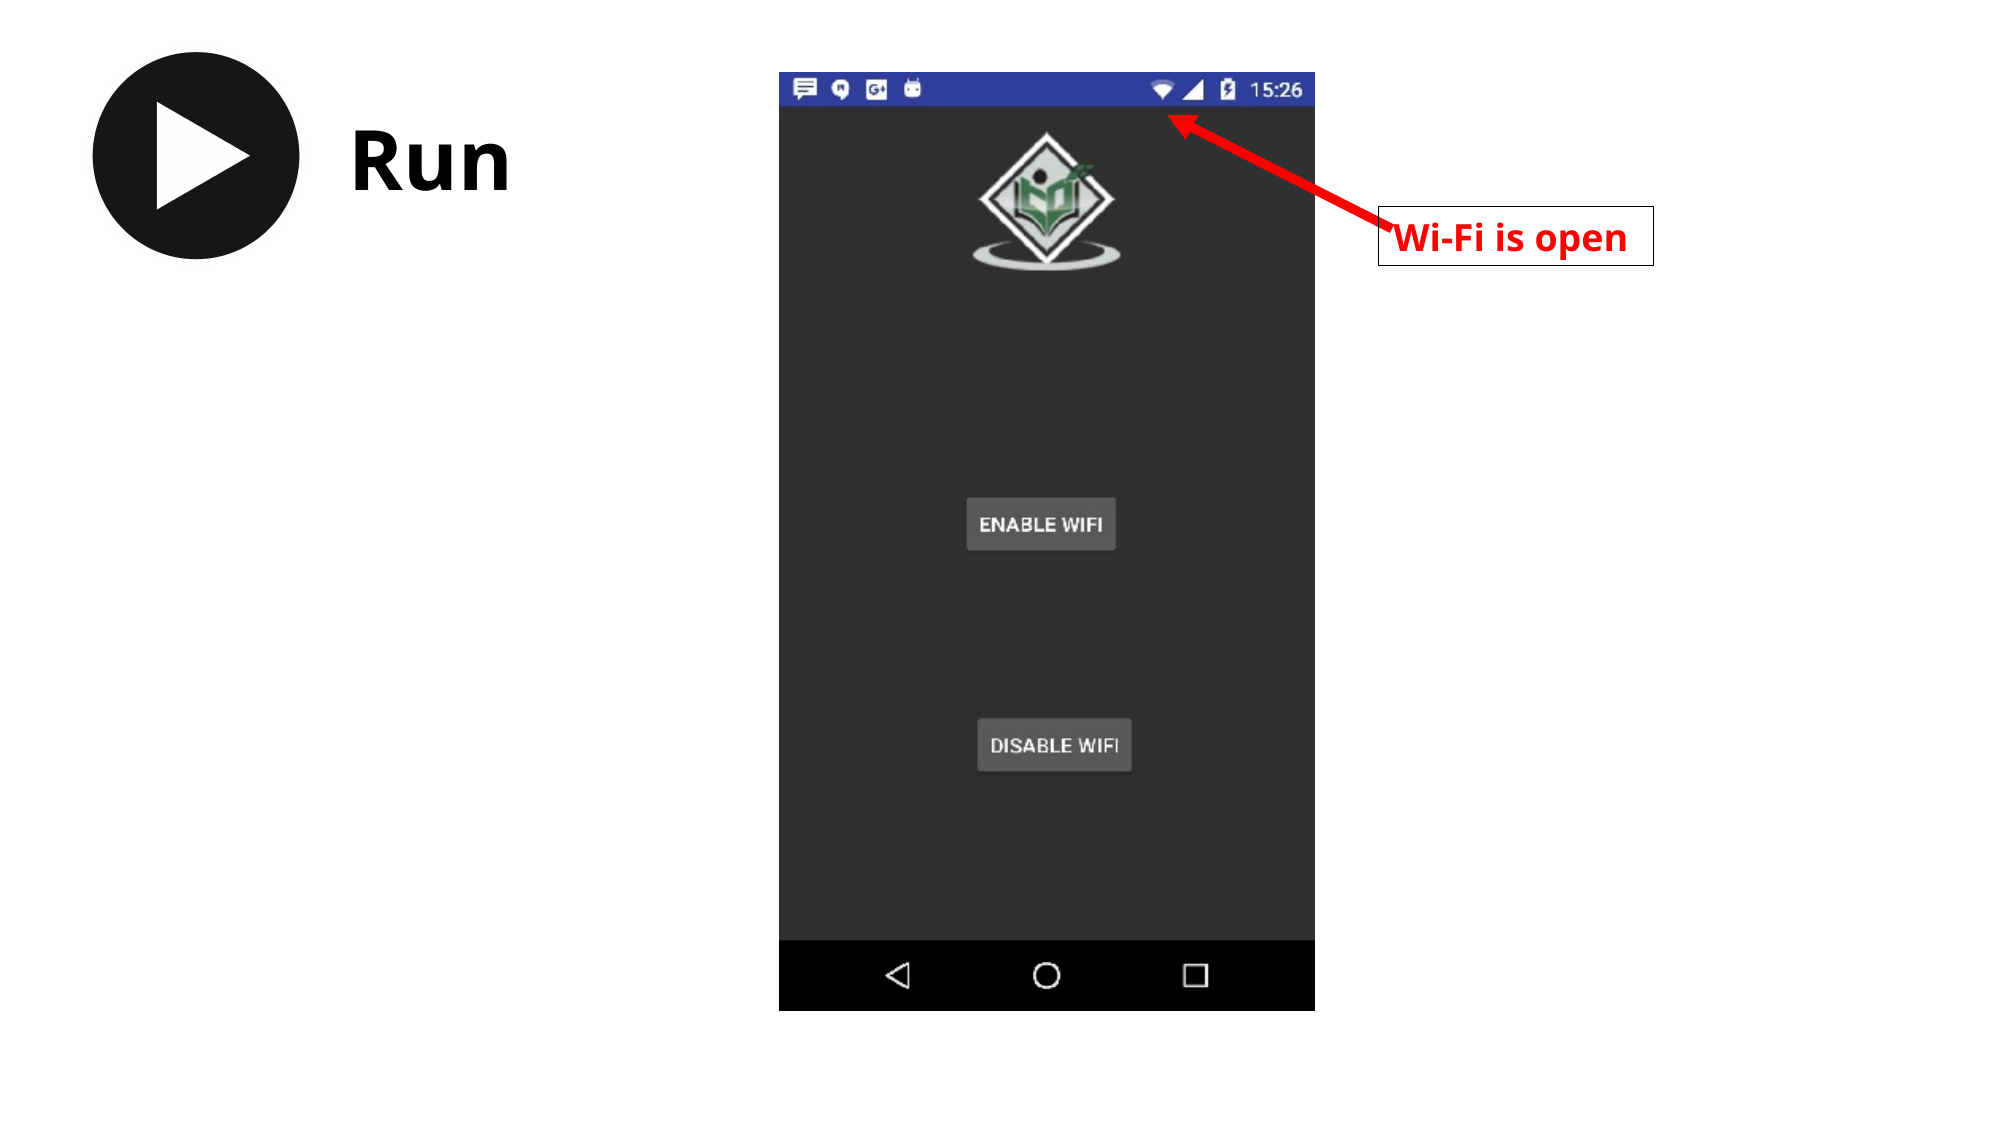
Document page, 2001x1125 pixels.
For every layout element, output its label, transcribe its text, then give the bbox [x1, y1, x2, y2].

text_box Wi-Fi is open [1378, 206, 1654, 266]
text_box Run [333, 99, 528, 215]
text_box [1166, 114, 1392, 229]
picture [83, 44, 309, 267]
picture [779, 72, 1315, 1011]
